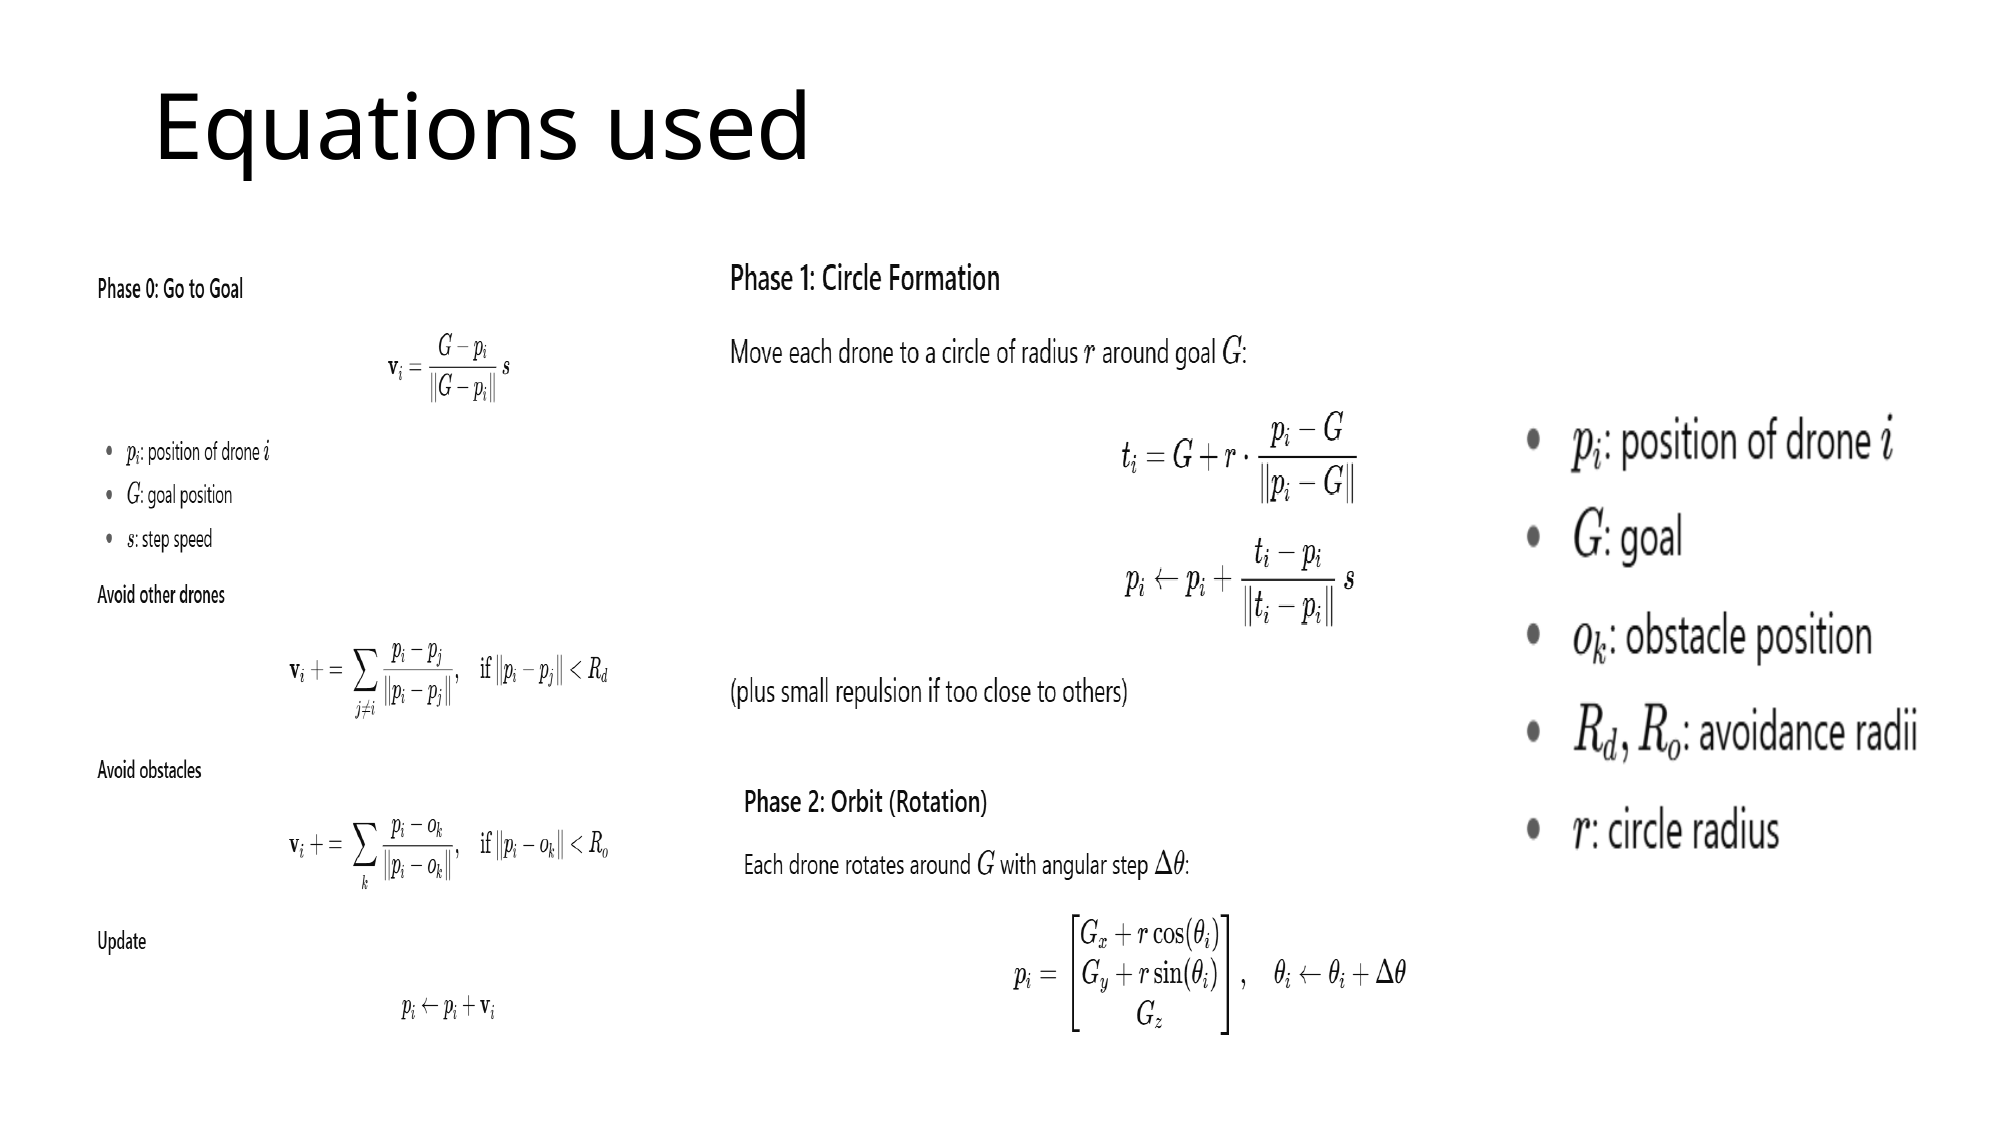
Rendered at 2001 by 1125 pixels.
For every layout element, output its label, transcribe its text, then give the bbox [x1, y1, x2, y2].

picture [1489, 383, 1959, 893]
title Equations used [137, 59, 1863, 199]
picture [695, 217, 1452, 1079]
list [69, 249, 657, 1037]
